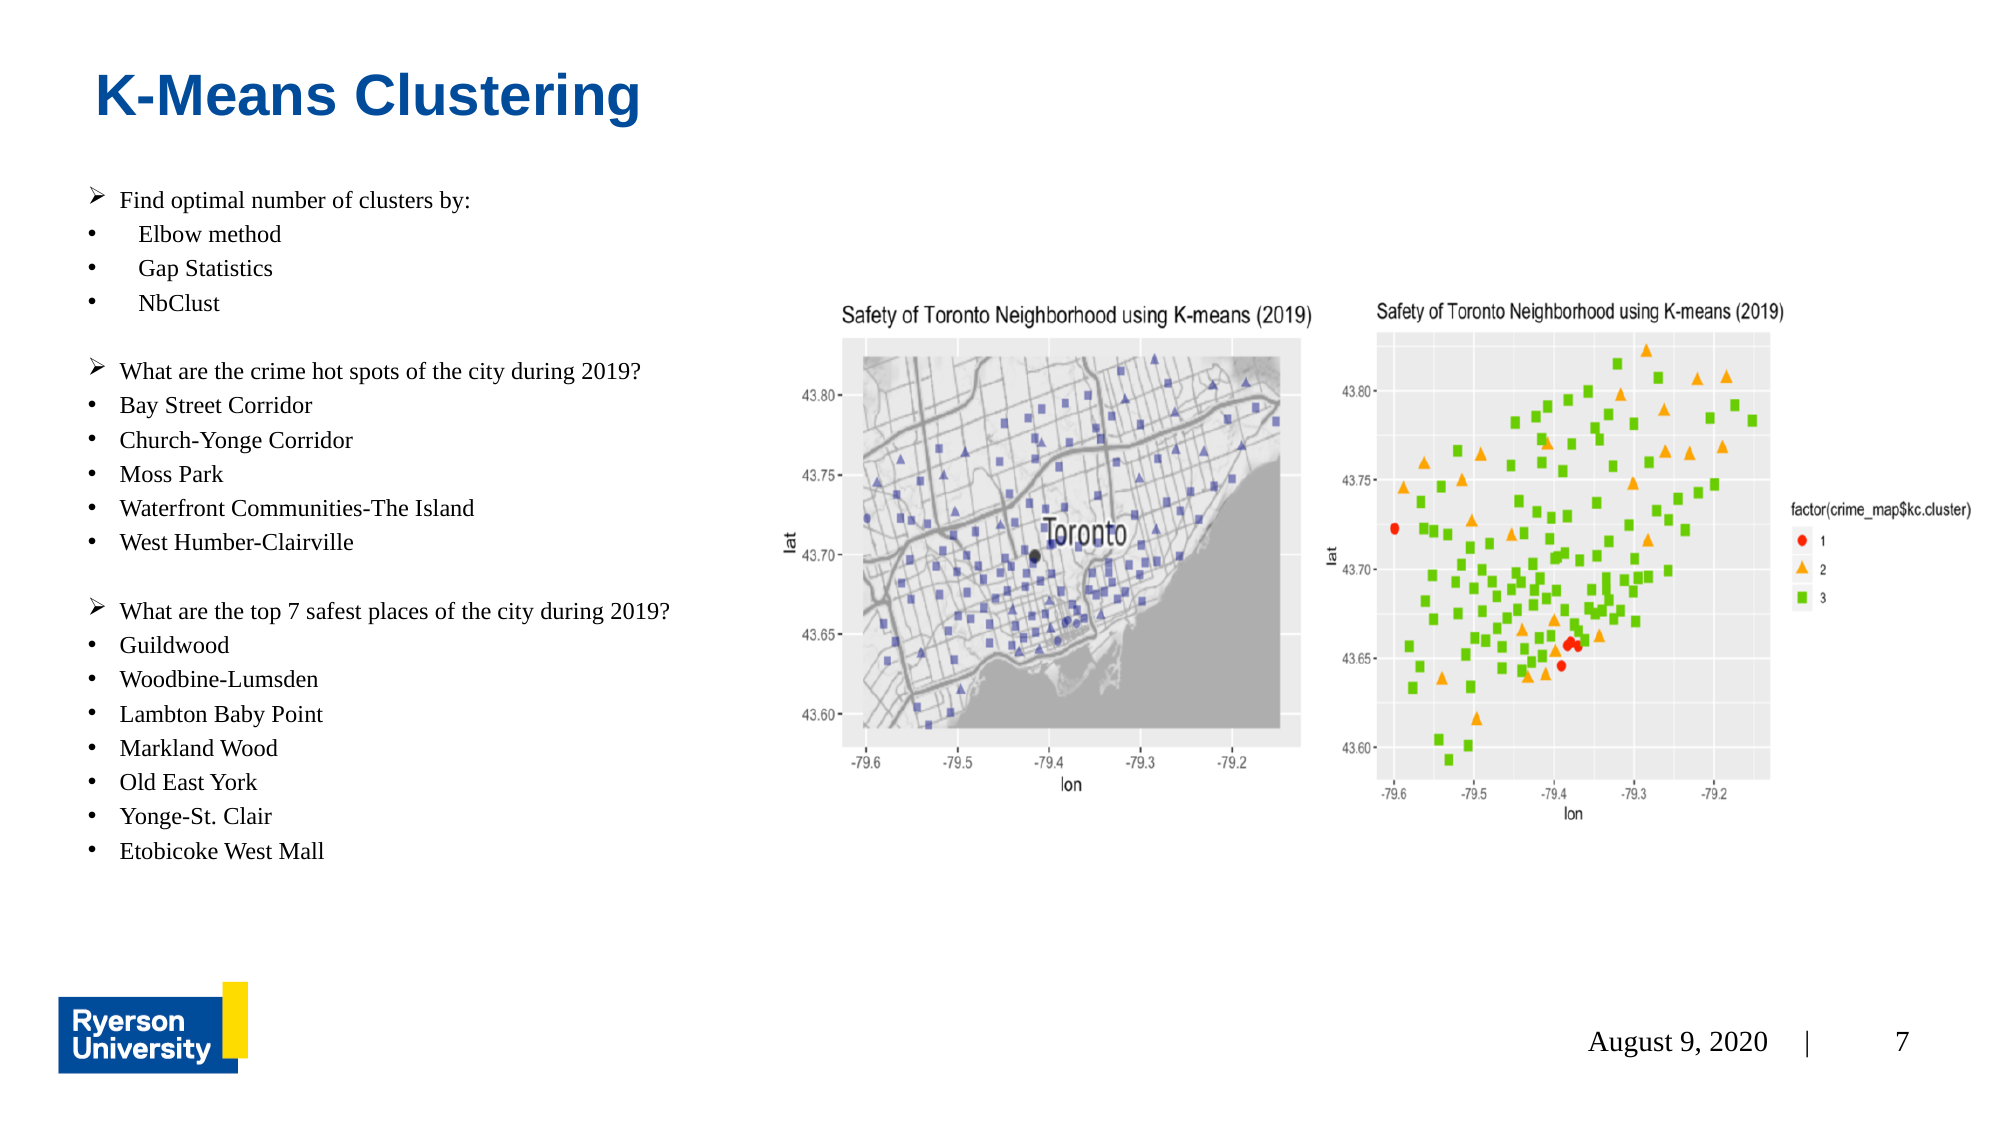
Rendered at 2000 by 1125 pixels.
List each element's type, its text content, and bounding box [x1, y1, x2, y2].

slide_number 7 [1781, 1009, 1925, 1070]
list Find optimal number of clusters by: Elbow method Gap Statistics NbClust What are the crime hot spots of the city during 2019? Bay Street Corridor Church-Yonge Corridor Moss Park Waterfront Communities-The Island West Humber-Clairville What are the top 7 safest places of the city during 2019? Guildwood Woodbine-Lumsden Lambton Baby Point Markland Wood Old East York Yonge-St. Clair Etobicoke West Mall [72, 176, 787, 918]
picture [0, 0, 2000, 1125]
title K-Means Clustering [79, 64, 1927, 240]
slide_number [1284, 1009, 1781, 1070]
